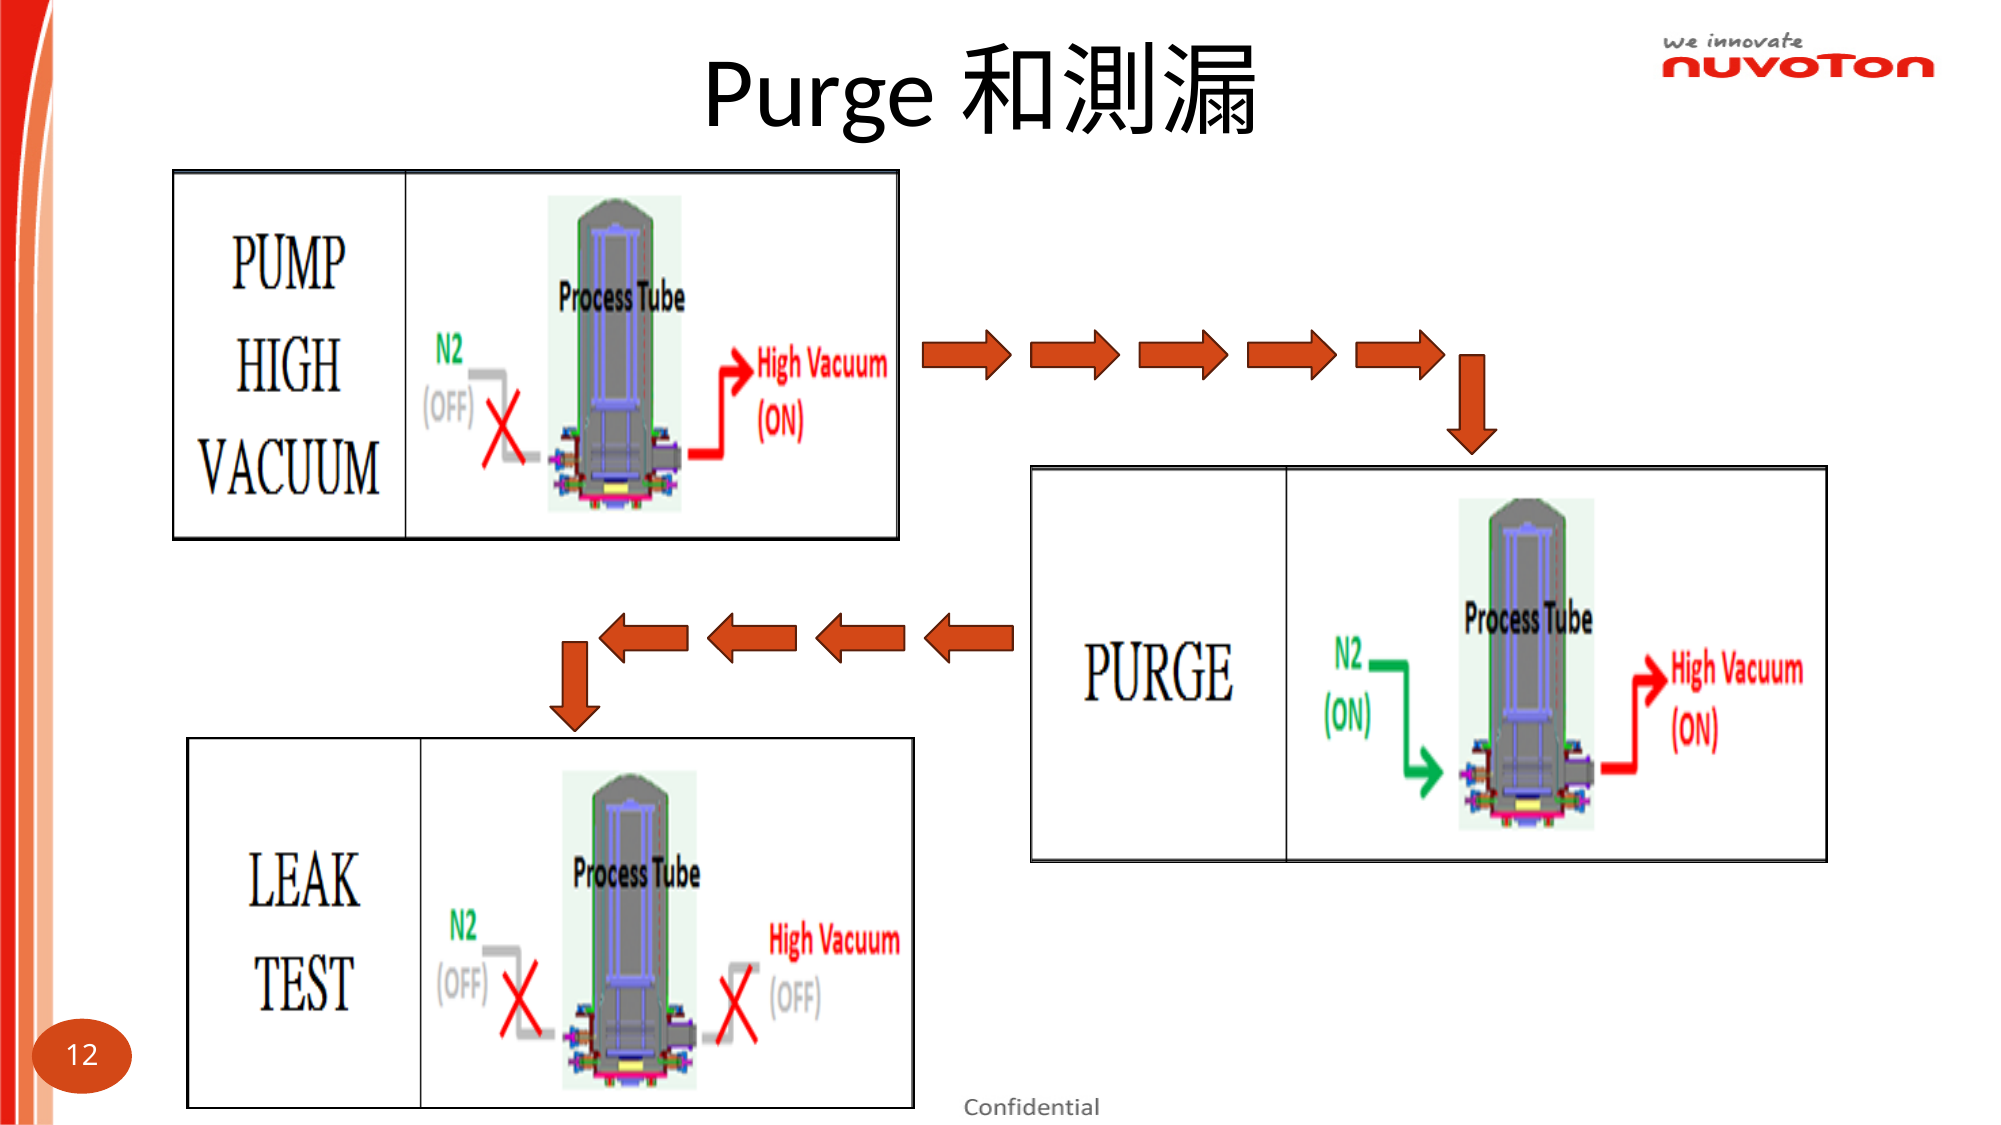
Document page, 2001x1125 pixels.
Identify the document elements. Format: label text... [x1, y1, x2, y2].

text_box [1138, 329, 1229, 381]
text_box [598, 612, 689, 664]
text_box [923, 612, 1014, 664]
text_box [707, 612, 797, 664]
picture [0, 0, 2000, 1125]
text_box [549, 641, 601, 732]
text_box [1030, 329, 1121, 381]
text_box [1355, 329, 1446, 381]
text_box [815, 612, 906, 664]
text_box [921, 329, 1012, 381]
slide_number 12 [31, 1018, 132, 1094]
text_box [1446, 354, 1498, 455]
text_box [1247, 329, 1337, 381]
text_box Purge和測漏 [687, 19, 1276, 155]
